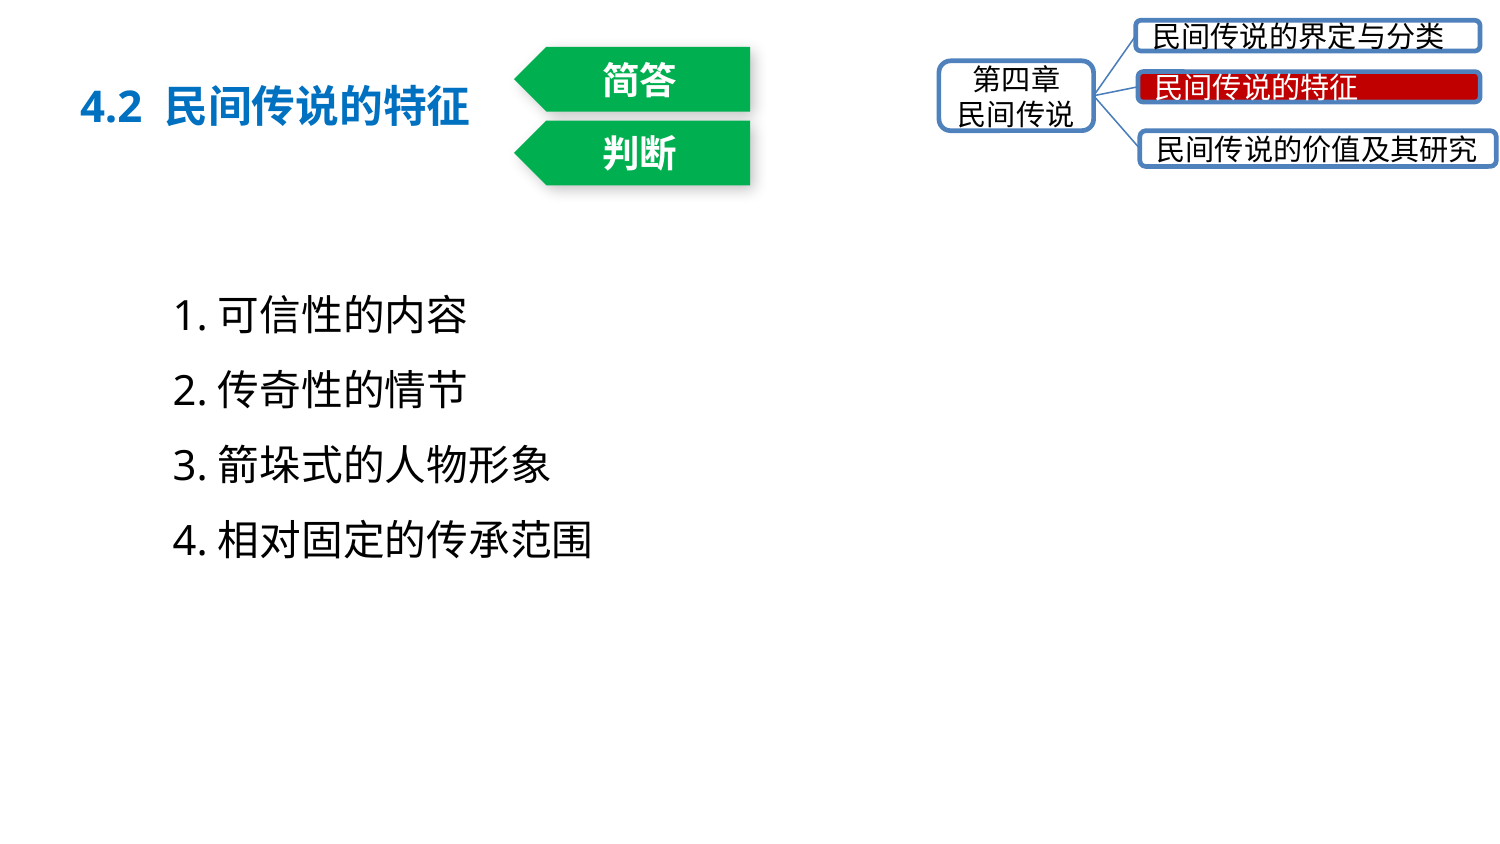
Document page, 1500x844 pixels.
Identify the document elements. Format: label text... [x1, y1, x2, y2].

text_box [938, 19, 1497, 167]
text_box 简答 [511, 44, 753, 114]
text_box 判断 [511, 118, 753, 188]
text_box 1.可信性的内容 2.传奇性的情节 3.箭垛式的人物形象 4.相对固定的传承范围 [101, 256, 716, 572]
text_box 4.2 民间传说的特征 [12, 32, 585, 152]
